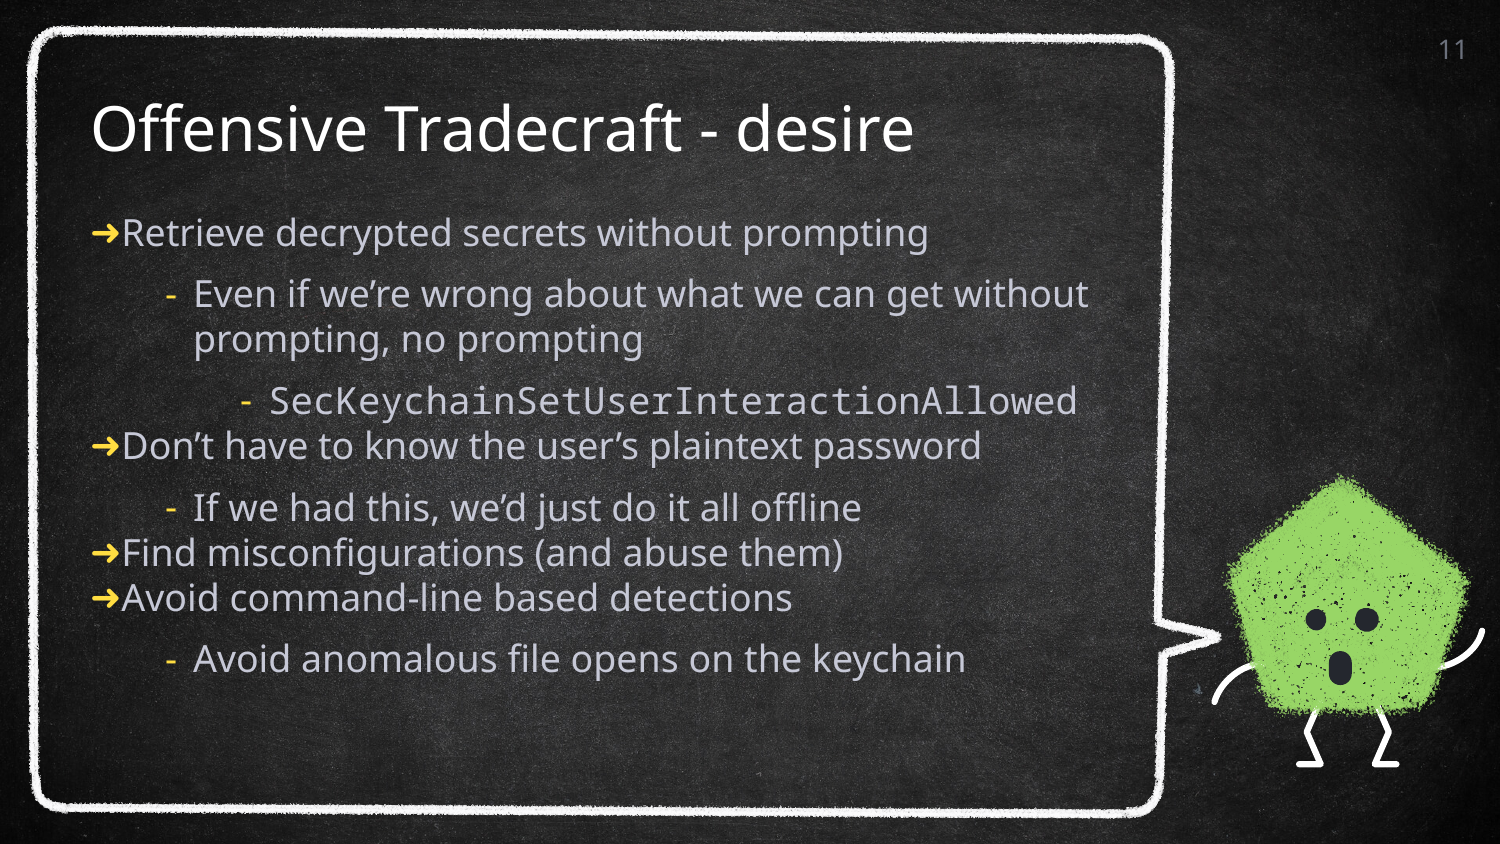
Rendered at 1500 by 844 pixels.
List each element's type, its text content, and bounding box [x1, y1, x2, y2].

picture [0, 0, 1500, 844]
title Offensive Tradecraft - desire [89, 97, 1102, 163]
list Retrieve decrypted secrets without prompting Even if we’re wrong about what we can get without prompting, no prompting SecKeychainSetUserInteractionAllowed Don’t have to know the user’s plaintext password If we had this, we’d just do it all offline Find misconfigurations (and abuse them) Avoid command-line based detections Avoid anomalous file opens on the keychain [89, 208, 1102, 775]
slide_number 11 [1378, 32, 1469, 98]
